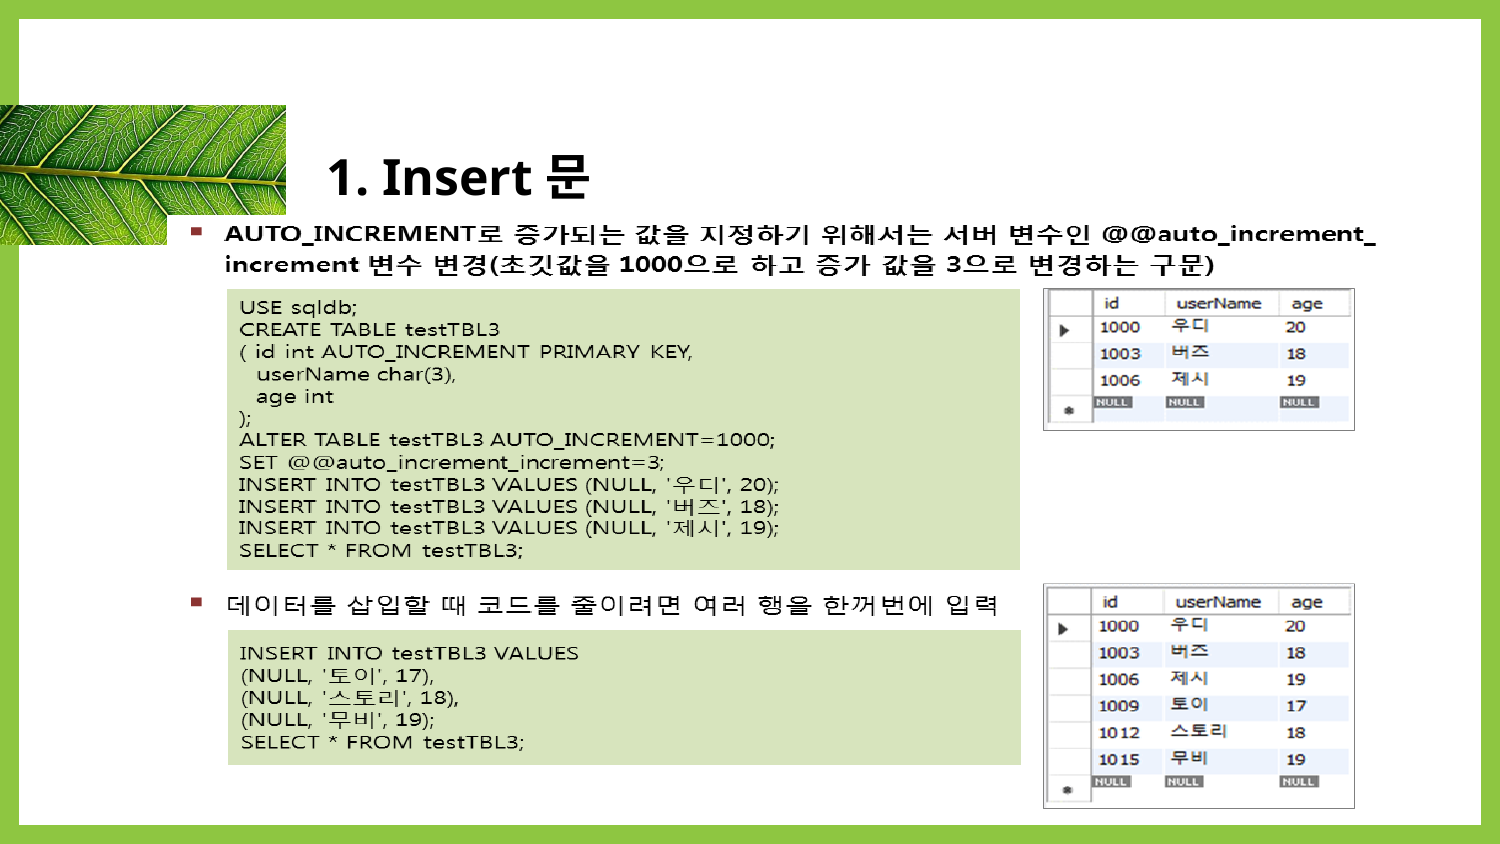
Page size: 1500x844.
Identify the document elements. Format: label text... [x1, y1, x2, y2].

picture [0, 105, 1399, 825]
title 1. Insert문 [315, 97, 1363, 213]
